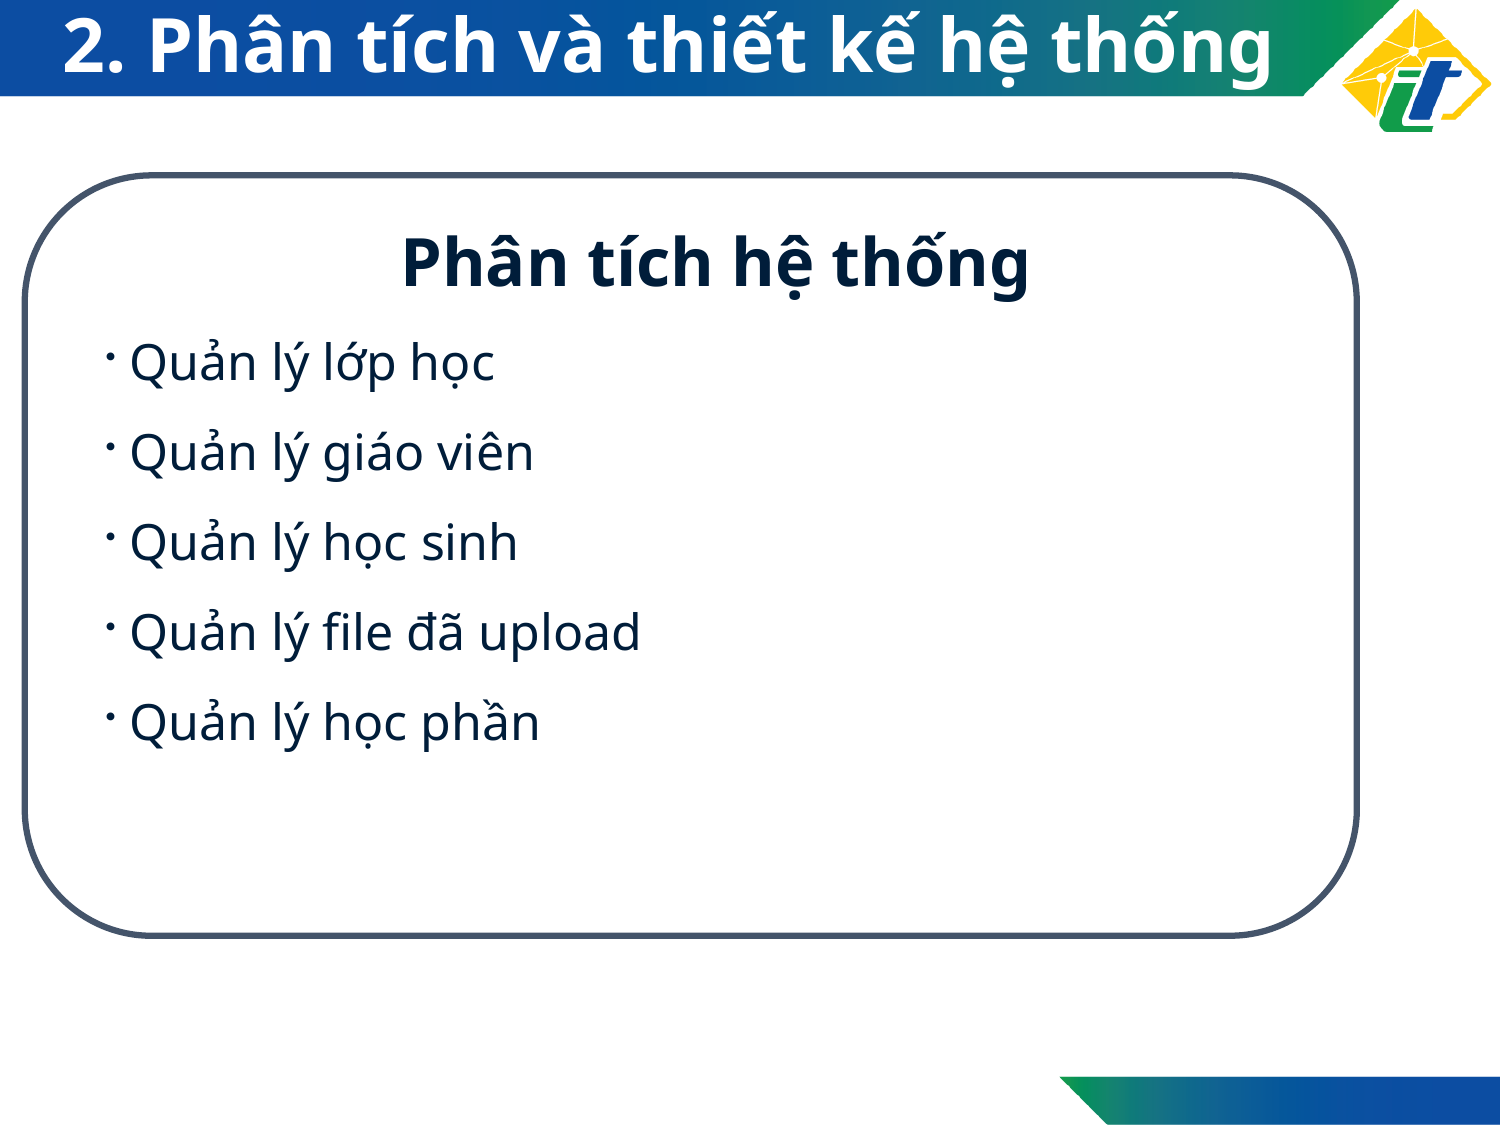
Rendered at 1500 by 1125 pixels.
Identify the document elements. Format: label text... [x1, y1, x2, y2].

text_box [24, 175, 1357, 936]
picture [0, 0, 1500, 1125]
text_box Phân tích hệ thống Quản lý lớp học Quản lý giáo viên Quản lý học sinh Quản lý file đã upload Quản lý học phần [90, 212, 1342, 818]
title 2. Phân tích và thiết kế hệ thống [47, 0, 1304, 97]
